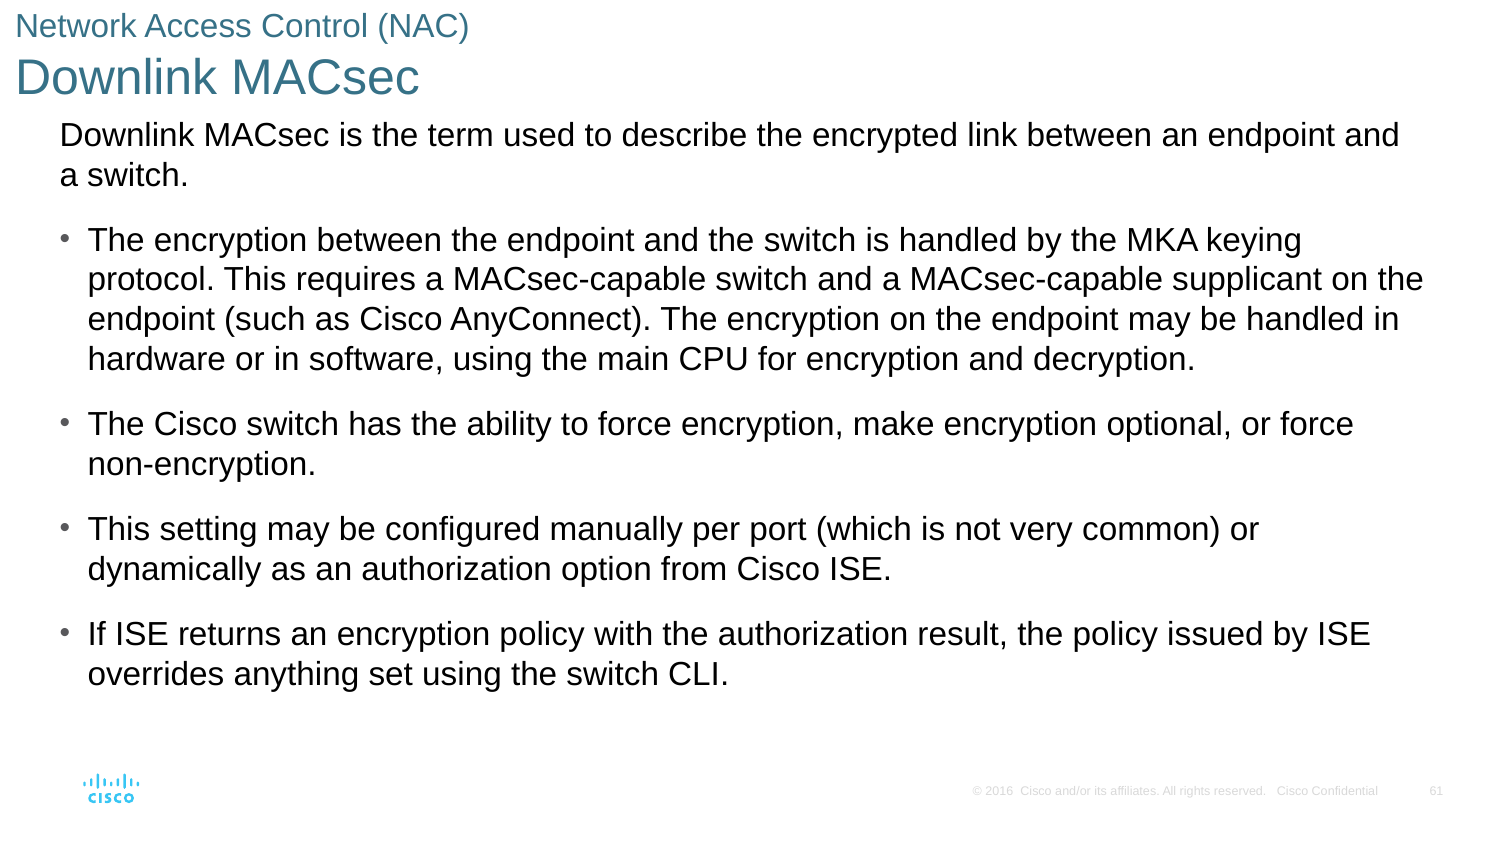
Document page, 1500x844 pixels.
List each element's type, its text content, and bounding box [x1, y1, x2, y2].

list Downlink MACsec is the term used to describe the encrypted link between an endpoint and a switch. The encryption between the endpoint and the switch is handled by the MKA keying protocol. This requires a MACsec-capable switch and a MACsec-capable supplicant on the endpoint (such as Cisco AnyConnect). The encryption on the endpoint may be handled in hardware or in software, using the main CPU for encryption and decryption. The Cisco switch has the ability to force encryption, make encryption optional, or force non-encryption. This setting may be configured manually per port (which is not very common) or dynamically as an authorization option from Cisco ISE. If ISE returns an encryption policy with the authorization result, the policy issued by ISE overrides anything set using the switch CLI. [44, 105, 1460, 753]
title Network Access Control (NAC) Downlink MACsec [0, 0, 1460, 109]
